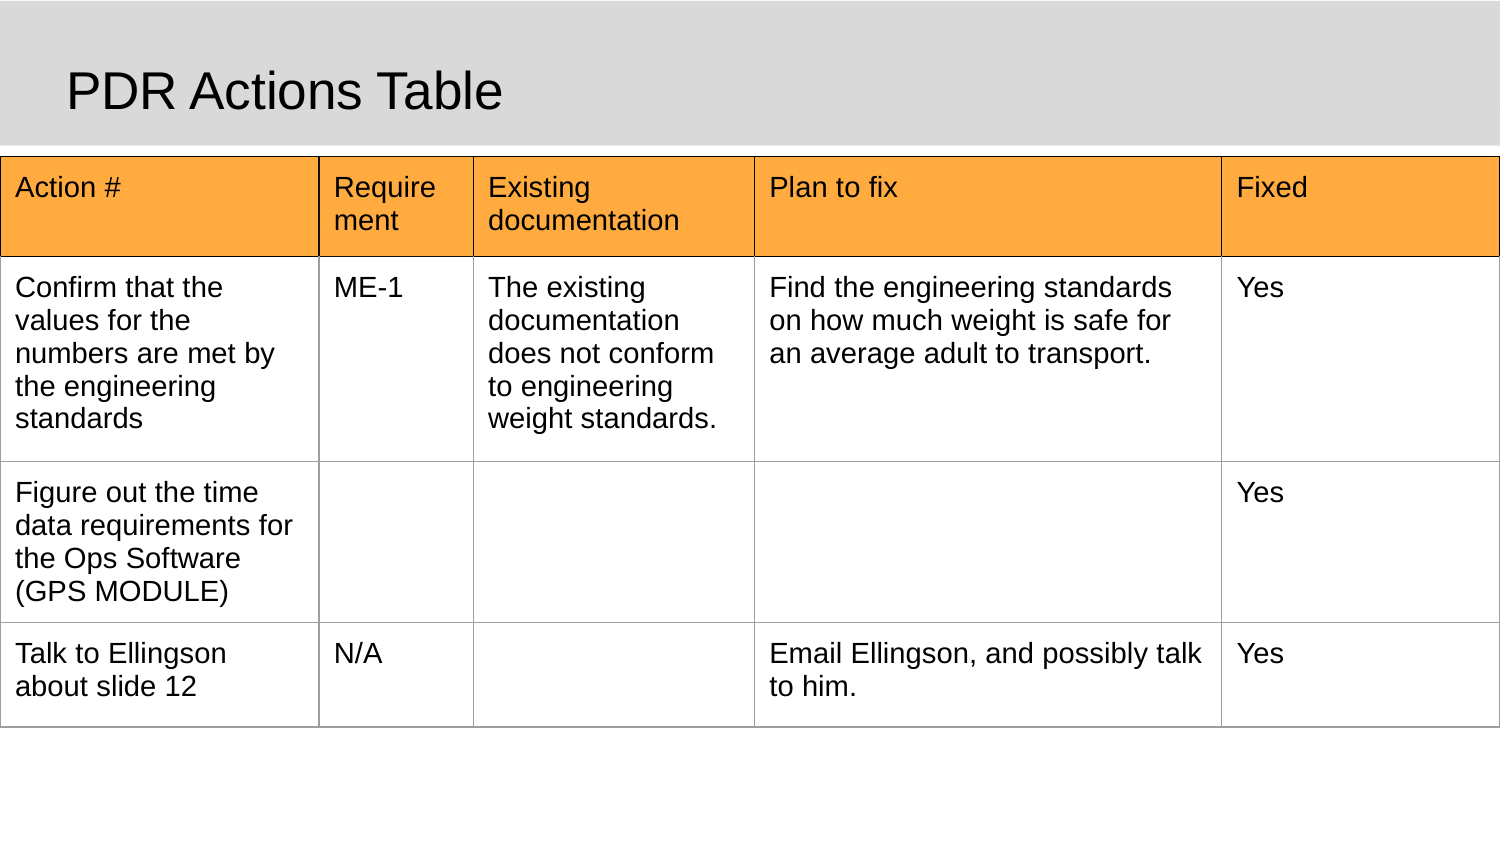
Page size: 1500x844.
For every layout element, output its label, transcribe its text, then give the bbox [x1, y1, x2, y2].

table_cell Email Ellingson, and possibly talk to him. [755, 623, 1221, 726]
table_cell ME-1 [320, 257, 473, 461]
table_header Action # [1, 157, 318, 256]
table_header Requirement [320, 157, 473, 256]
table_cell Find the engineering standards on how much weight is safe for an average adult to transport. [755, 257, 1221, 461]
table_cell Yes [1222, 623, 1499, 726]
text_box [0, 0, 1500, 146]
table_header Existing documentation [474, 157, 754, 256]
table_cell [474, 623, 754, 726]
table_cell Yes [1222, 257, 1499, 461]
title PDR Actions Table [51, 41, 1449, 136]
table_cell Confirm that the values for the numbers are met by the engineering standards [1, 257, 318, 461]
table_cell Figure out the time data requirements for the Ops Software (GPS MODULE) [1, 462, 318, 622]
table_cell Talk to Ellingson about slide 12 [1, 623, 318, 726]
table_cell The existing documentation does not conform to engineering weight standards. [474, 257, 754, 461]
table_cell [320, 462, 473, 622]
table_cell N/A [320, 623, 473, 726]
table_cell Yes [1222, 462, 1499, 622]
table_cell [755, 462, 1221, 622]
table_header Plan to fix [755, 157, 1221, 256]
table_header Fixed [1222, 157, 1499, 256]
table_cell [474, 462, 754, 622]
